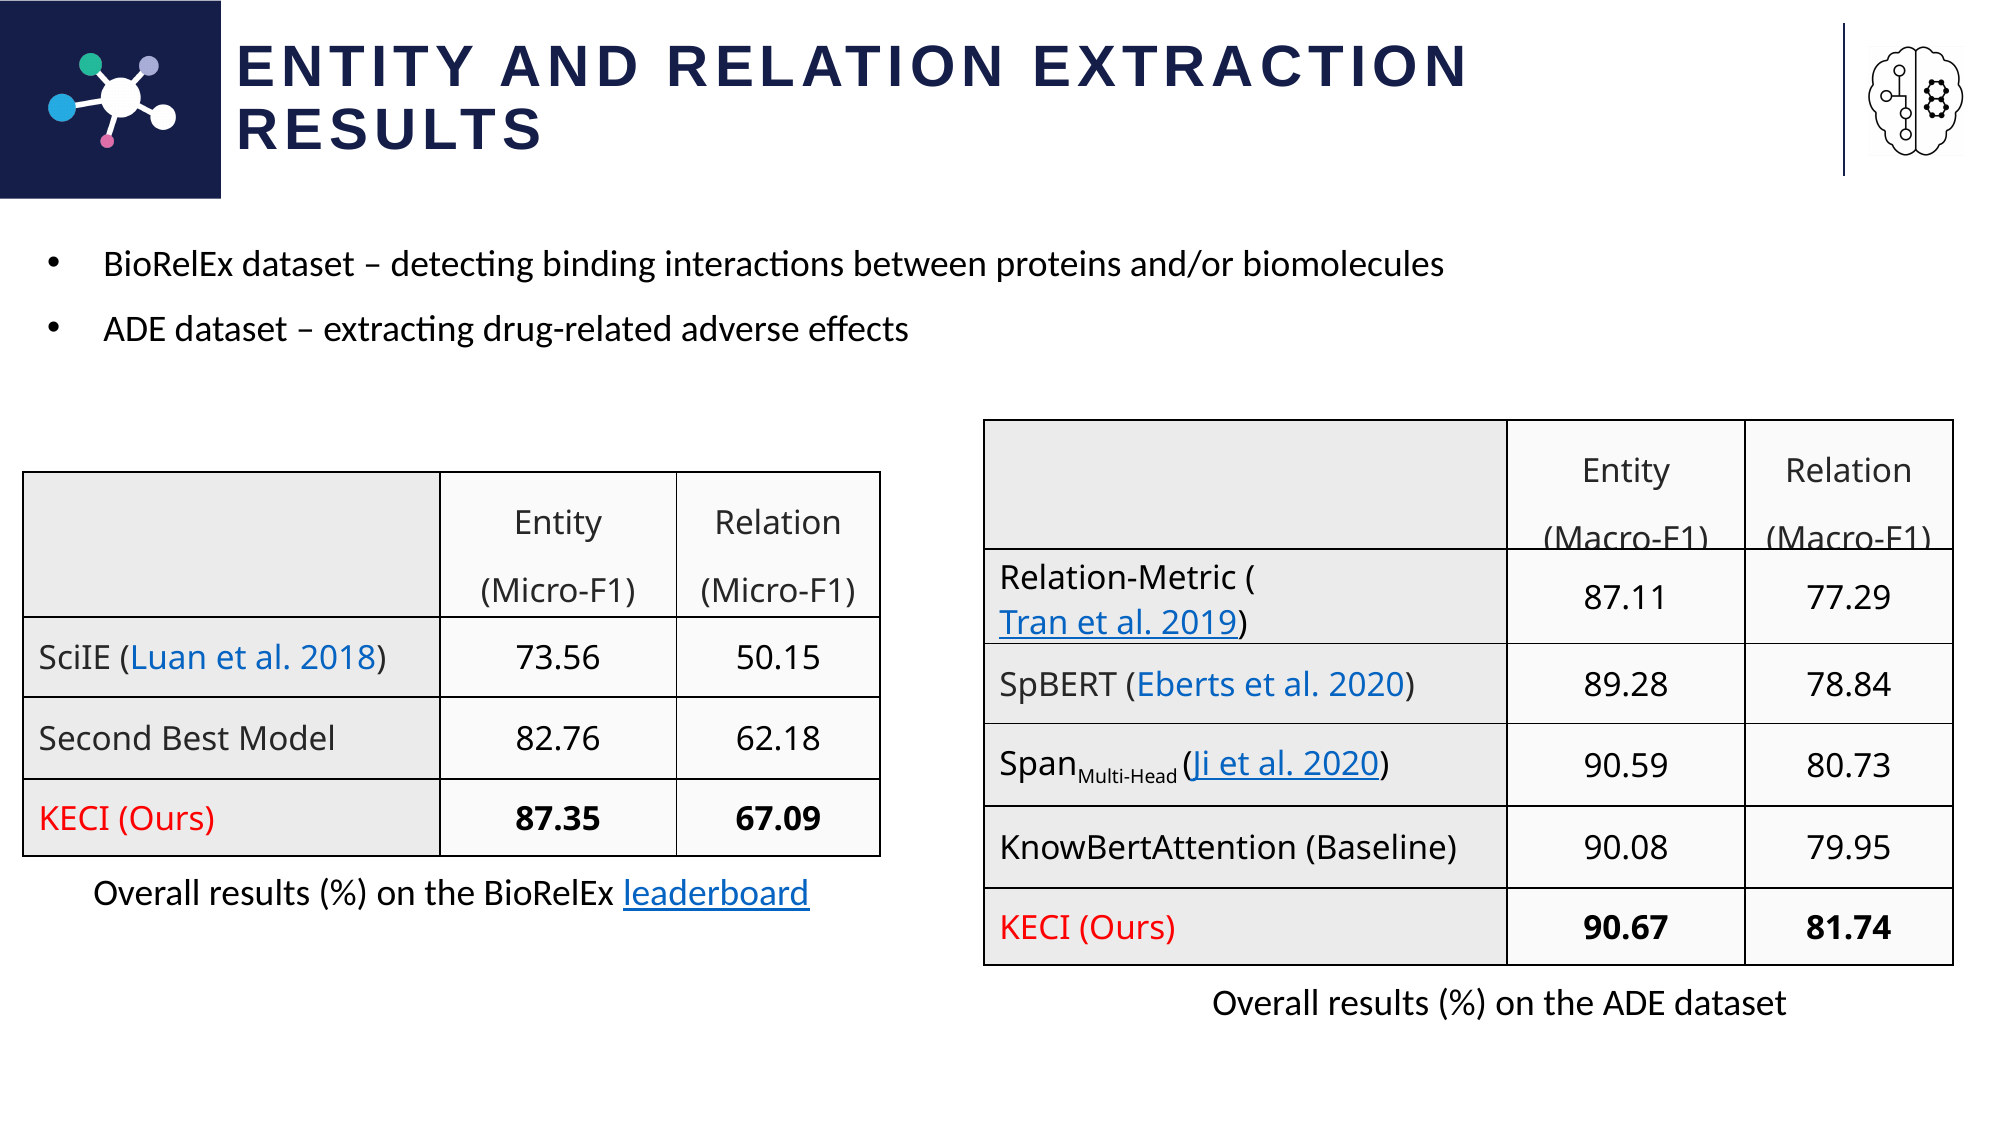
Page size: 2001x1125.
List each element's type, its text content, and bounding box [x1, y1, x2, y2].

table_cell KECI (Ours) [24, 780, 439, 855]
table_cell KnowBertAttention (Baseline) [985, 807, 1506, 887]
picture [1868, 46, 1964, 156]
table_cell 81.74 [1746, 889, 1952, 964]
table_cell 79.95 [1746, 807, 1952, 887]
table_cell 89.28 [1508, 644, 1744, 723]
table_cell KECI (Ours) [985, 889, 1506, 964]
table_cell 78.84 [1746, 644, 1952, 723]
table_cell 80.73 [1746, 724, 1952, 805]
table_cell 90.67 [1508, 889, 1744, 964]
table_cell 67.09 [677, 780, 879, 855]
table_cell 90.08 [1508, 807, 1744, 887]
table_cell 90.59 [1508, 724, 1744, 805]
table_header Relation (Macro-F1) [1746, 421, 1952, 548]
table_header [24, 473, 439, 616]
text_box BioRelEx dataset – detecting binding interactions between proteins and/or biomolecules ADE dataset – extracting drug-related adverse effects [32, 231, 1538, 367]
table_header Entity (Macro-F1) [1508, 421, 1744, 548]
table_cell 62.18 [677, 698, 879, 778]
title ENTITY AND RELATION EXTRACTION Results [221, 0, 1671, 198]
table_cell SciIE (Luan et al. 2018) [24, 618, 439, 696]
picture [48, 53, 176, 148]
table_header Relation (Micro-F1) [677, 473, 879, 616]
table_cell SpanMulti-Head (Ji et al. 2020) [985, 724, 1506, 805]
table_cell 50.15 [677, 618, 879, 696]
table_header [985, 421, 1506, 548]
table_cell 87.11 [1508, 550, 1744, 643]
table_cell Relation-Metric (Tran et al. 2019) [985, 550, 1506, 643]
table_cell Second Best Model [24, 698, 439, 778]
table_cell SpBERT (Eberts et al. 2020) [985, 644, 1506, 723]
table_header Entity (Micro-F1) [441, 473, 676, 616]
table_cell 87.35 [441, 780, 676, 855]
table_cell 82.76 [441, 698, 676, 778]
table_cell 73.56 [441, 618, 676, 696]
table_cell 77.29 [1746, 550, 1952, 643]
text_box Overall results (%) on the ADE dataset [1197, 970, 1803, 1031]
text_box Overall results (%) on the BioRelEx leaderboard [78, 860, 825, 921]
